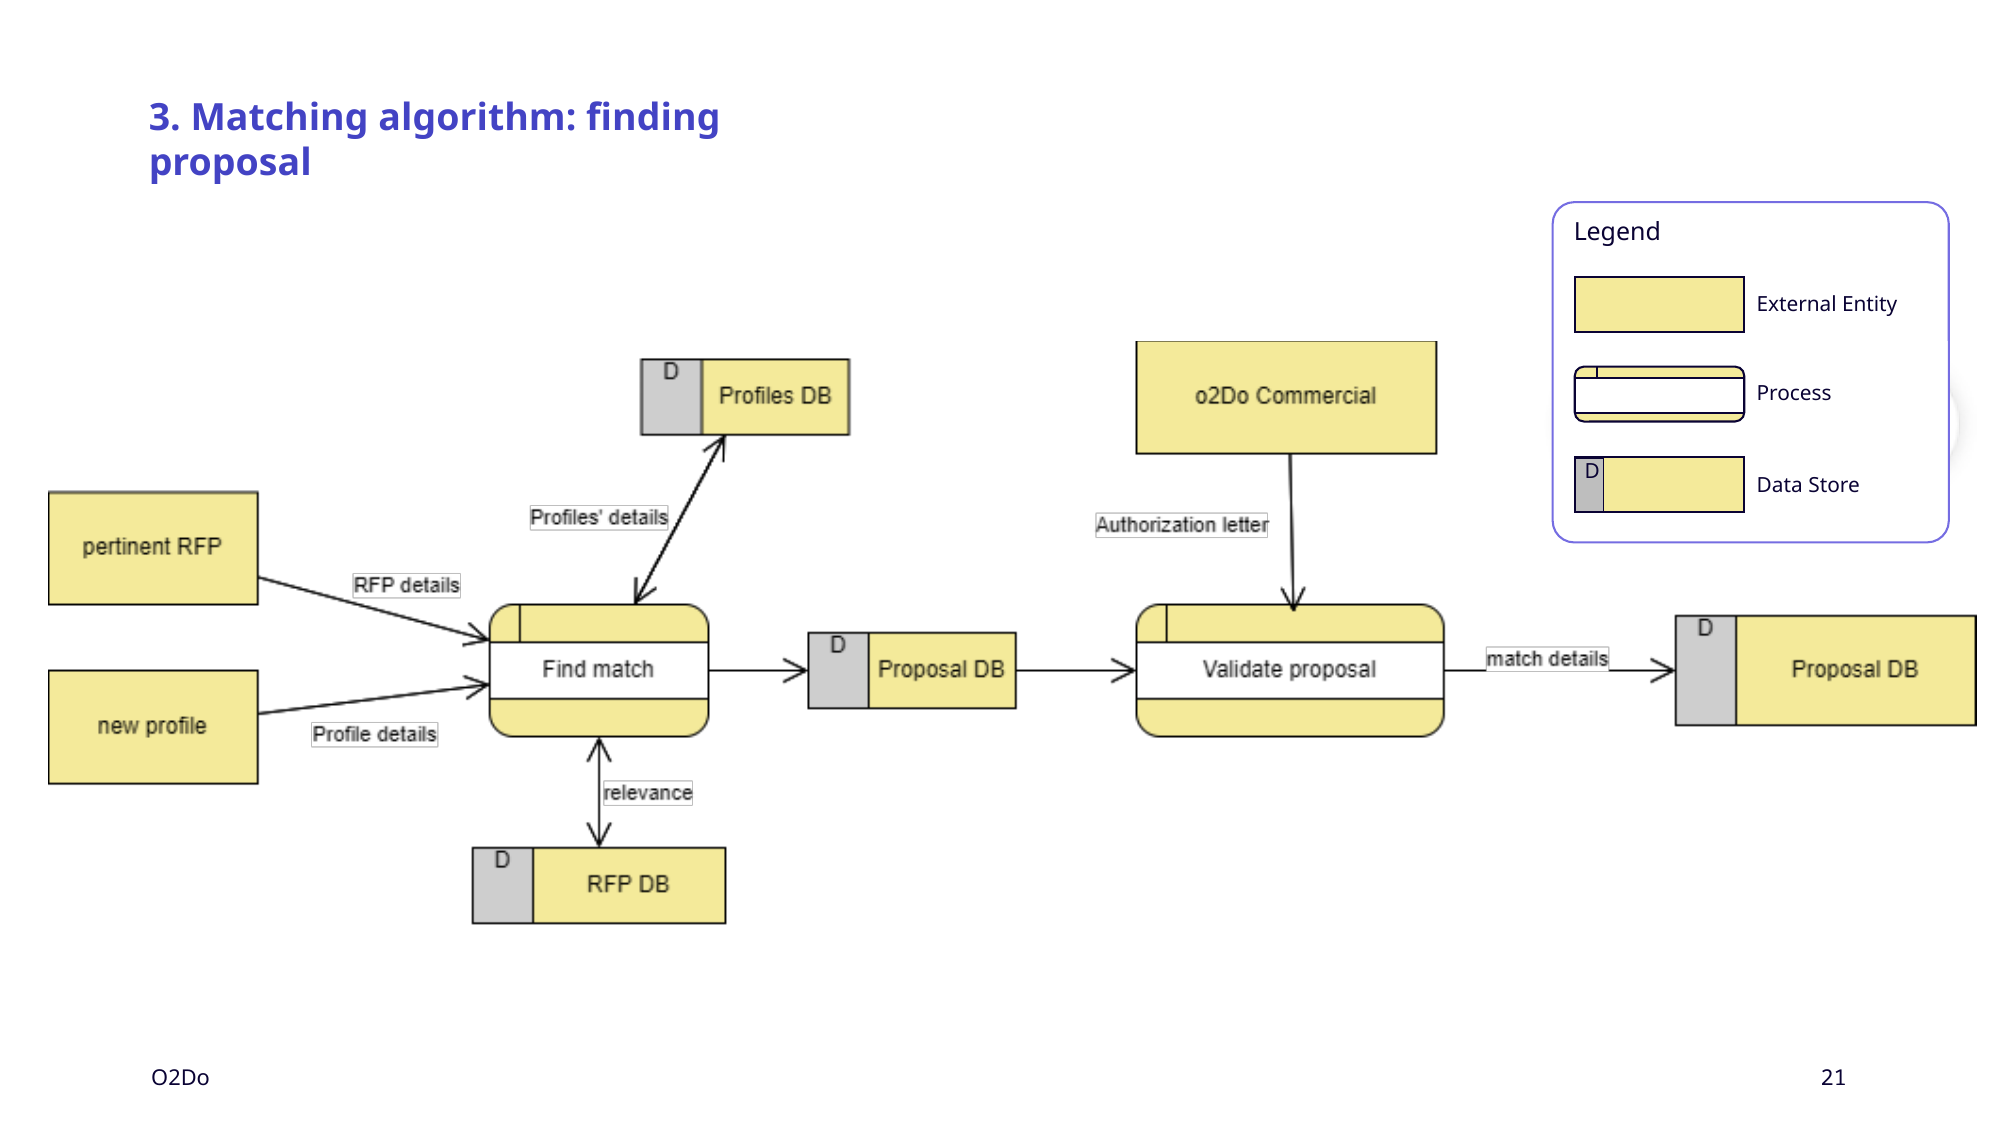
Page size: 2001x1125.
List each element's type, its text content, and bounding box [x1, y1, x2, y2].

picture [35, 341, 1984, 947]
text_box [1552, 202, 1949, 543]
text_box 3. Matching algorithm: finding proposal [133, 85, 900, 191]
